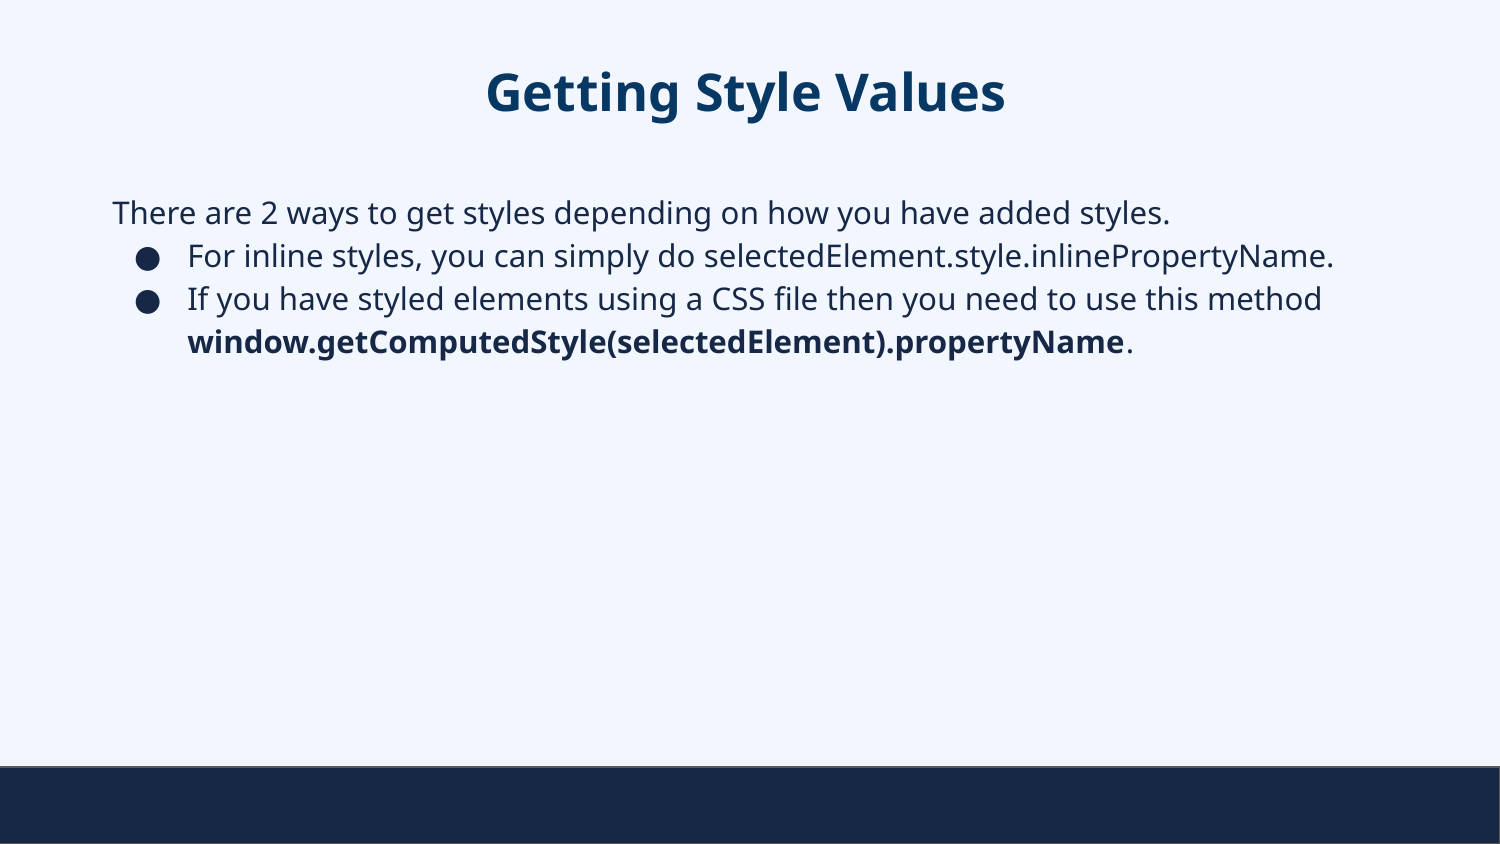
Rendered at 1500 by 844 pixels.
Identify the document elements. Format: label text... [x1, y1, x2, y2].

text_box [0, 767, 1500, 844]
title Getting Style Values [29, 35, 1462, 148]
text_box There are 2 ways to get styles depending on how you have added styles. For inline styles, you can simply do selectedElement.style.inlinePropertyName. If you have styled elements using a CSS file then you need to use this method window.getComputedStyle(selectedElement).propertyName. [97, 172, 1397, 736]
